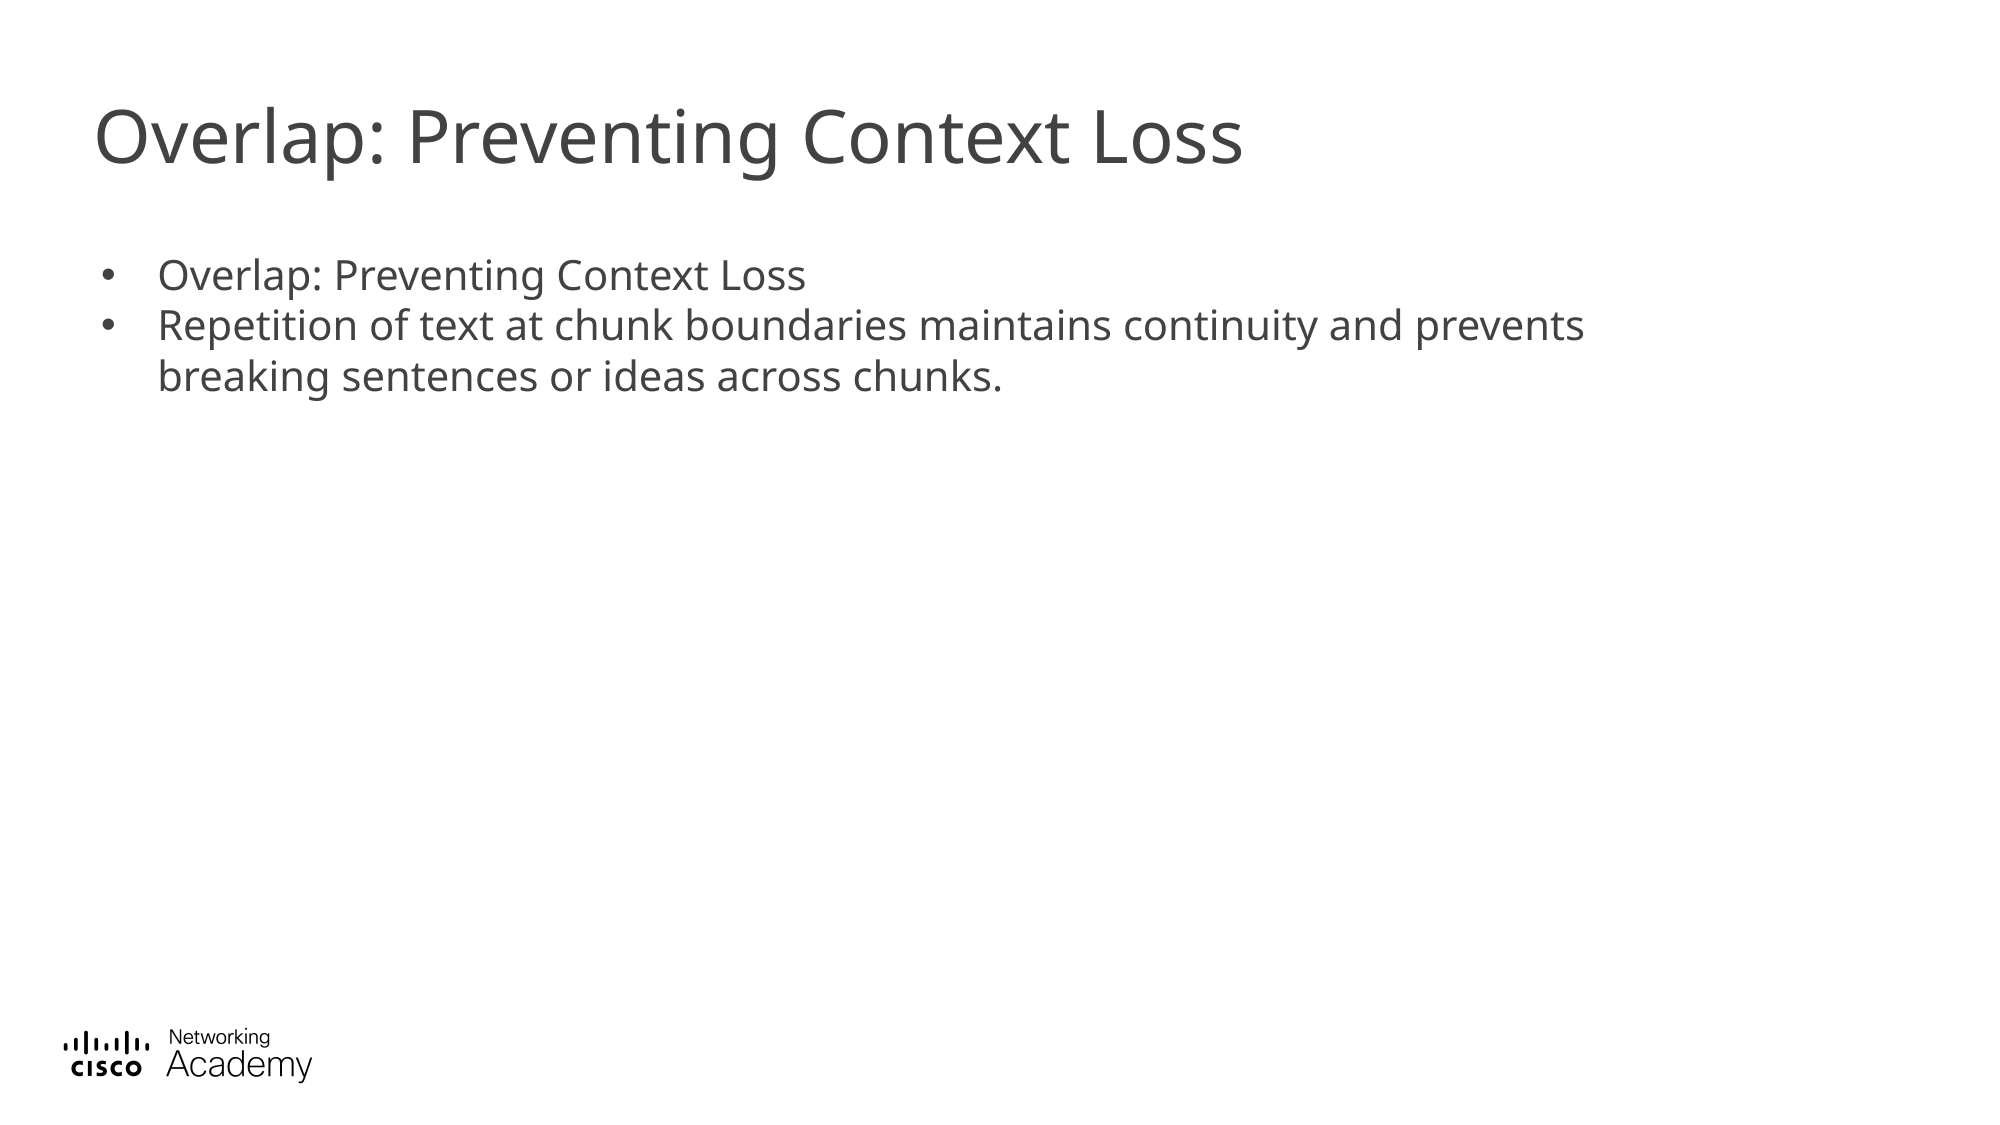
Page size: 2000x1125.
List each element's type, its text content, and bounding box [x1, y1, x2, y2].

text_box Overlap: Preventing Context Loss Repetition of text at chunk boundaries maintains continuity and prevents breaking sentences or ideas across chunks. [85, 196, 1757, 407]
picture [60, 1024, 316, 1087]
title Overlap: Preventing Context Loss [86, 85, 1886, 199]
